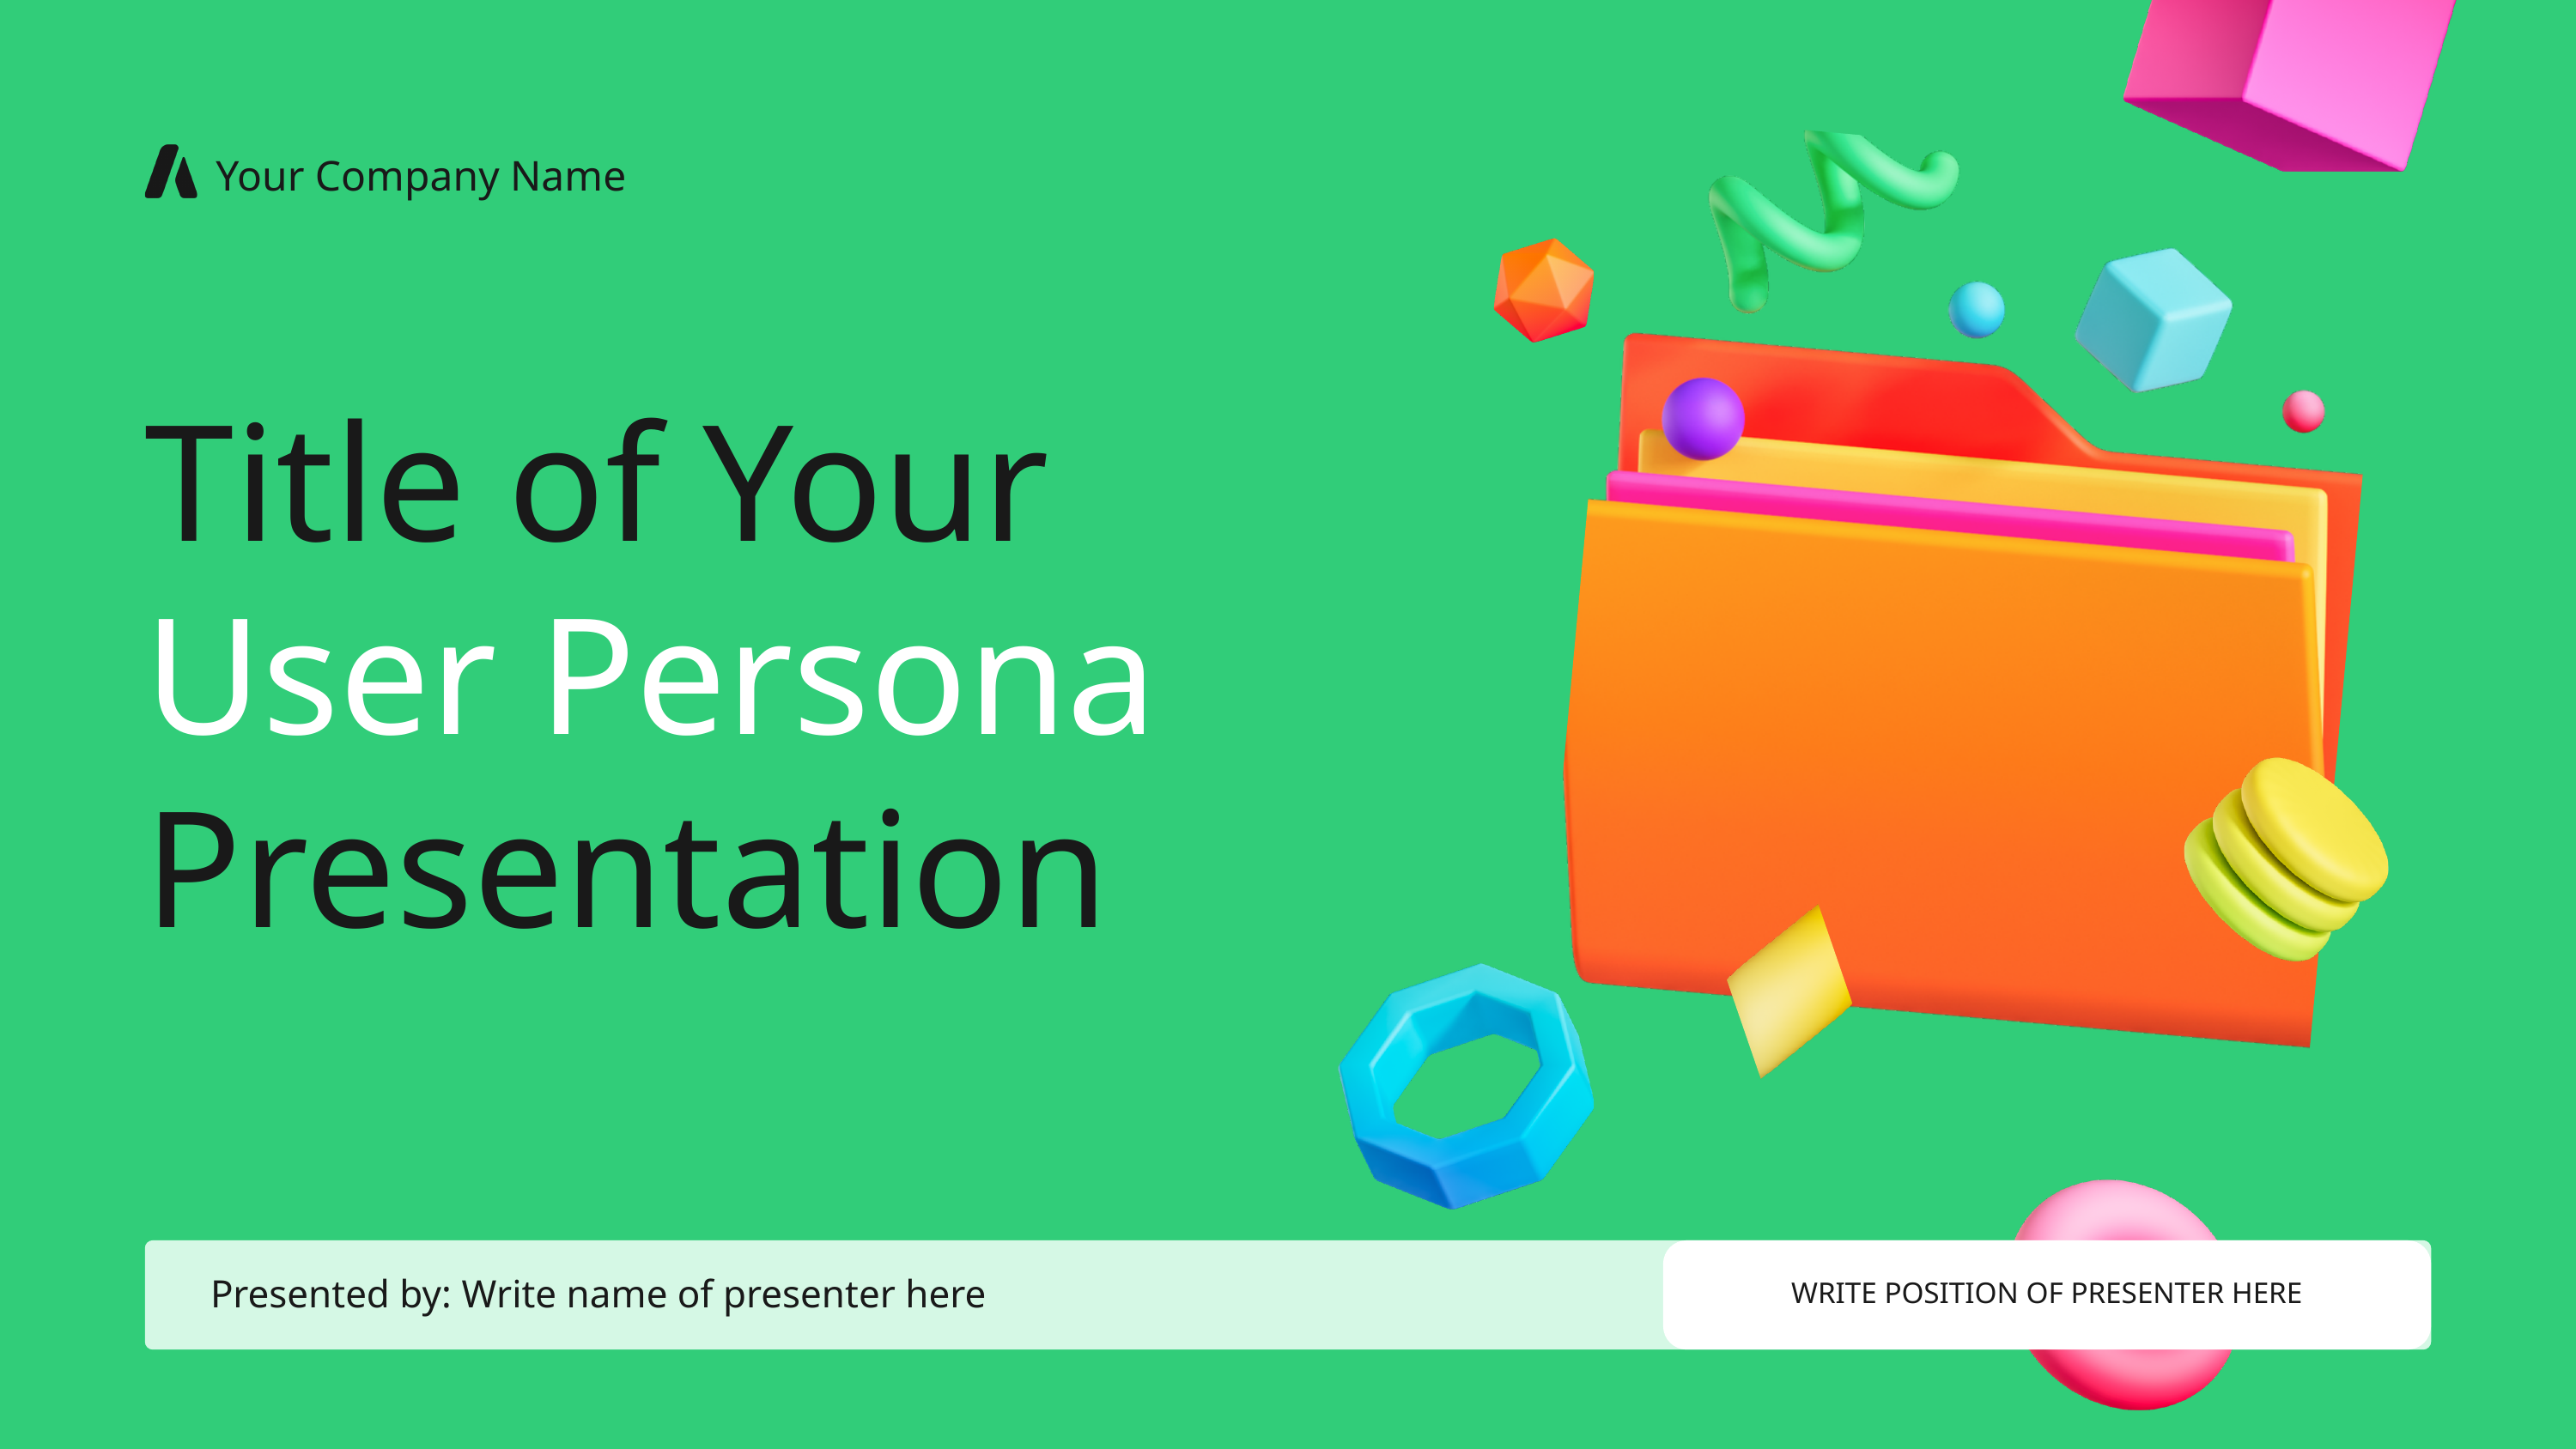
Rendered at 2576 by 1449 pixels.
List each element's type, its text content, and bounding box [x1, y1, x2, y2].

text_box [2005, 1360, 2241, 1412]
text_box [1662, 1240, 2432, 1350]
text_box [2183, 757, 2390, 961]
text_box [2005, 1178, 2241, 1237]
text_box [144, 1240, 1662, 1350]
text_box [144, 144, 657, 198]
text_box [1493, 238, 1595, 343]
text_box [1338, 963, 1595, 1210]
text_box [1722, 906, 1869, 1087]
text_box [1545, 112, 2390, 1051]
text_box Title of Your User Persona Presentation [144, 380, 1366, 961]
text_box [2123, 0, 2463, 172]
